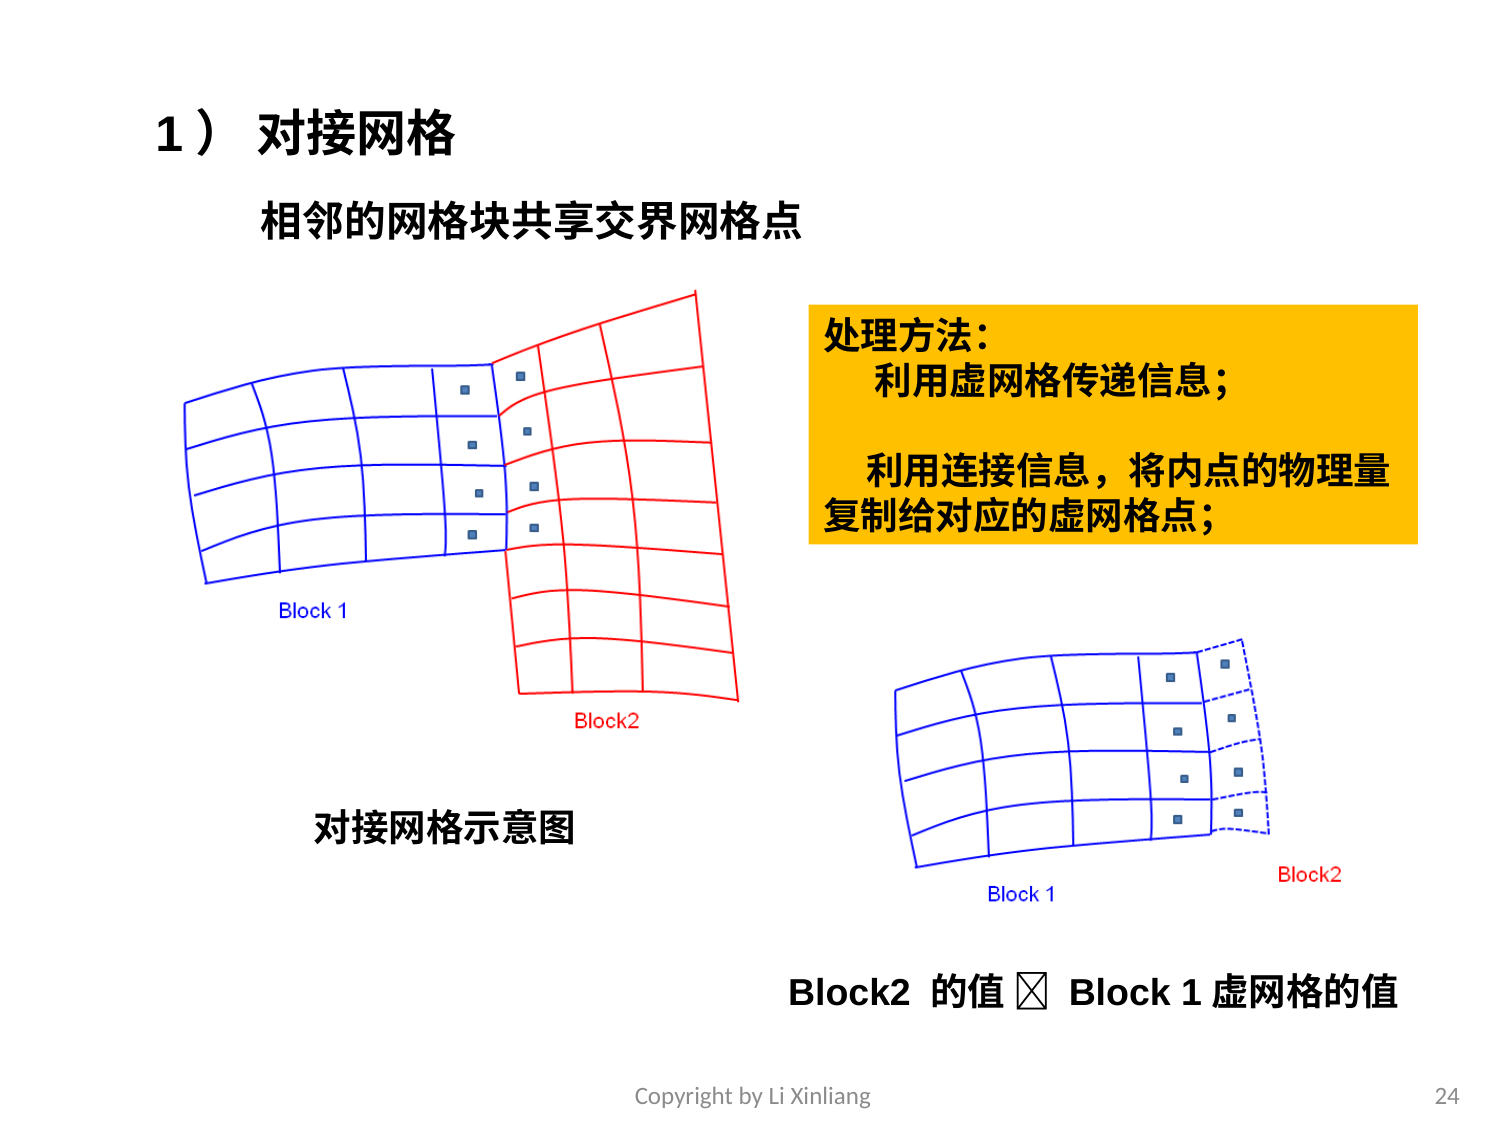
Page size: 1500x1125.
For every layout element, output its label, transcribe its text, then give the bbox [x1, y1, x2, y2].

footer Copyright by Li Xinliang [515, 1065, 991, 1125]
text_box 处理方法： 利用虚网格传递信息； 利用连接信息，将内点的物理量复制给对应的虚网格点； [808, 304, 1418, 545]
slide_number 24 [1125, 1065, 1475, 1125]
text_box Block2 的值  Block 1虚网格的值 [773, 960, 1418, 1021]
picture [855, 620, 1366, 938]
text_box 相邻的网格块共享交界网格点 [246, 187, 1079, 253]
text_box 1） 对接网格 [140, 93, 774, 169]
picture [152, 269, 774, 750]
text_box 对接网格示意图 [152, 796, 739, 857]
